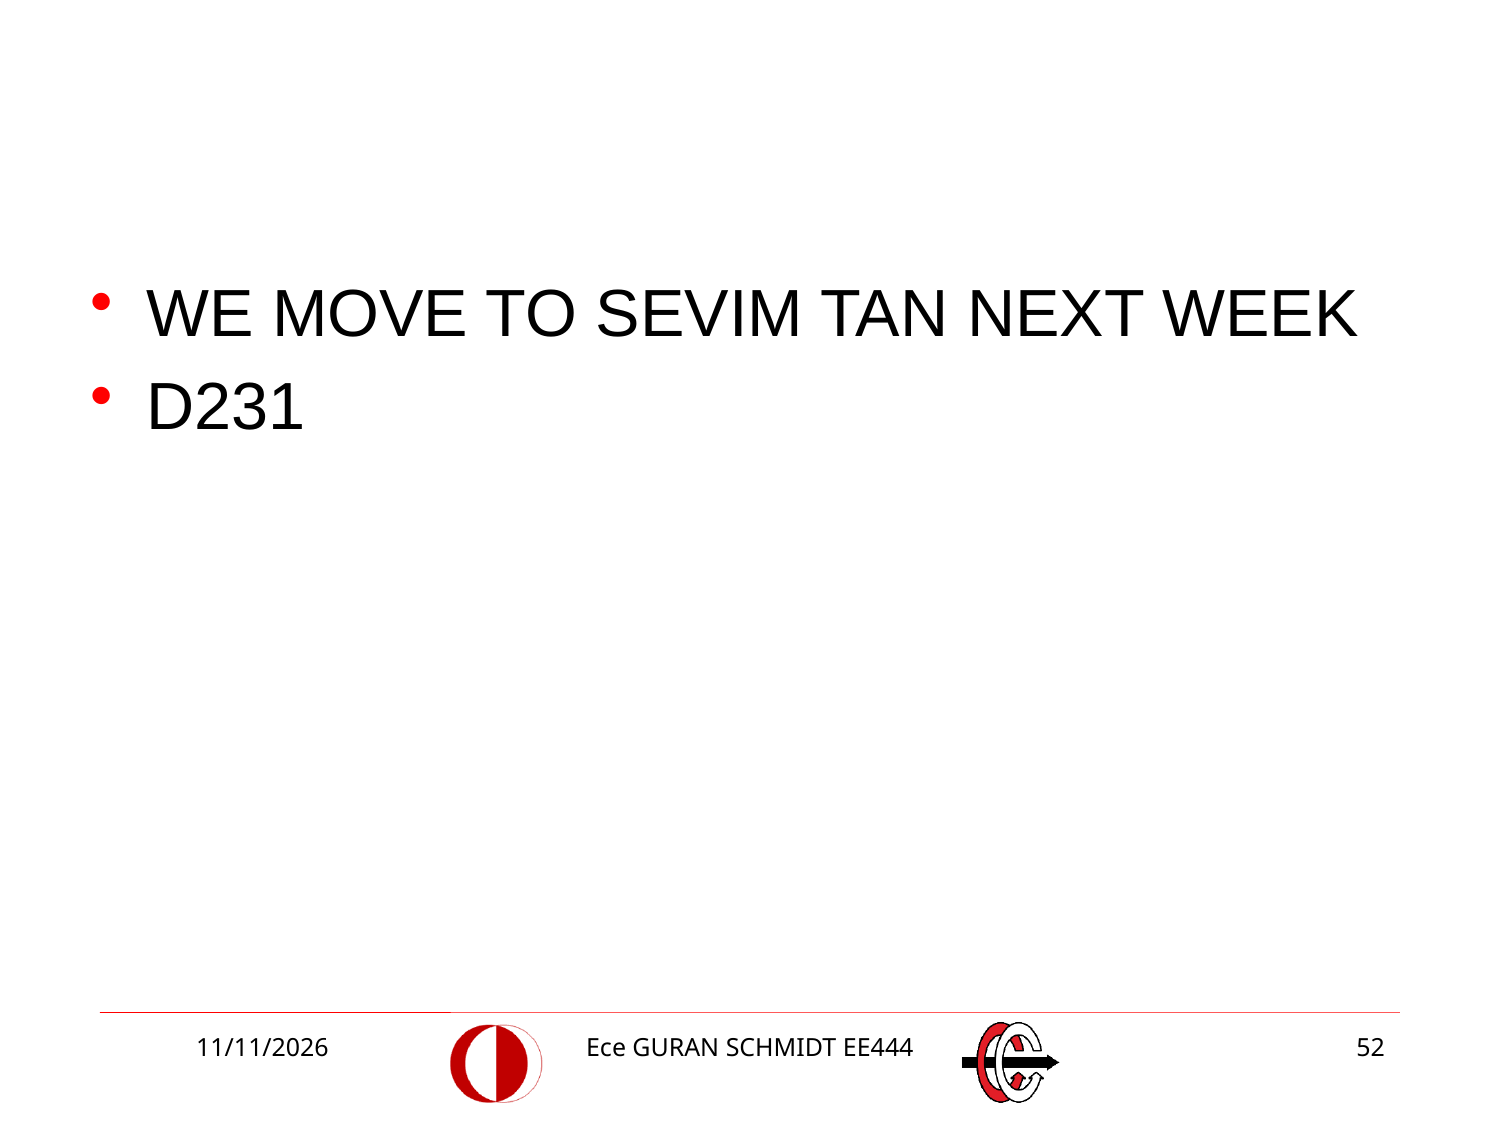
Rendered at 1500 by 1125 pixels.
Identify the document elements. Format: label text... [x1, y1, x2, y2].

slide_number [99, 1024, 426, 1103]
picture [954, 1019, 1064, 1106]
picture [448, 1023, 543, 1103]
list WE MOVE TO SEVIM TAN NEXT WEEK D231 [75, 262, 1425, 1005]
slide_number 52 [1074, 1024, 1401, 1103]
footer Ece GURAN SCHMIDT EE444 [512, 1024, 988, 1103]
